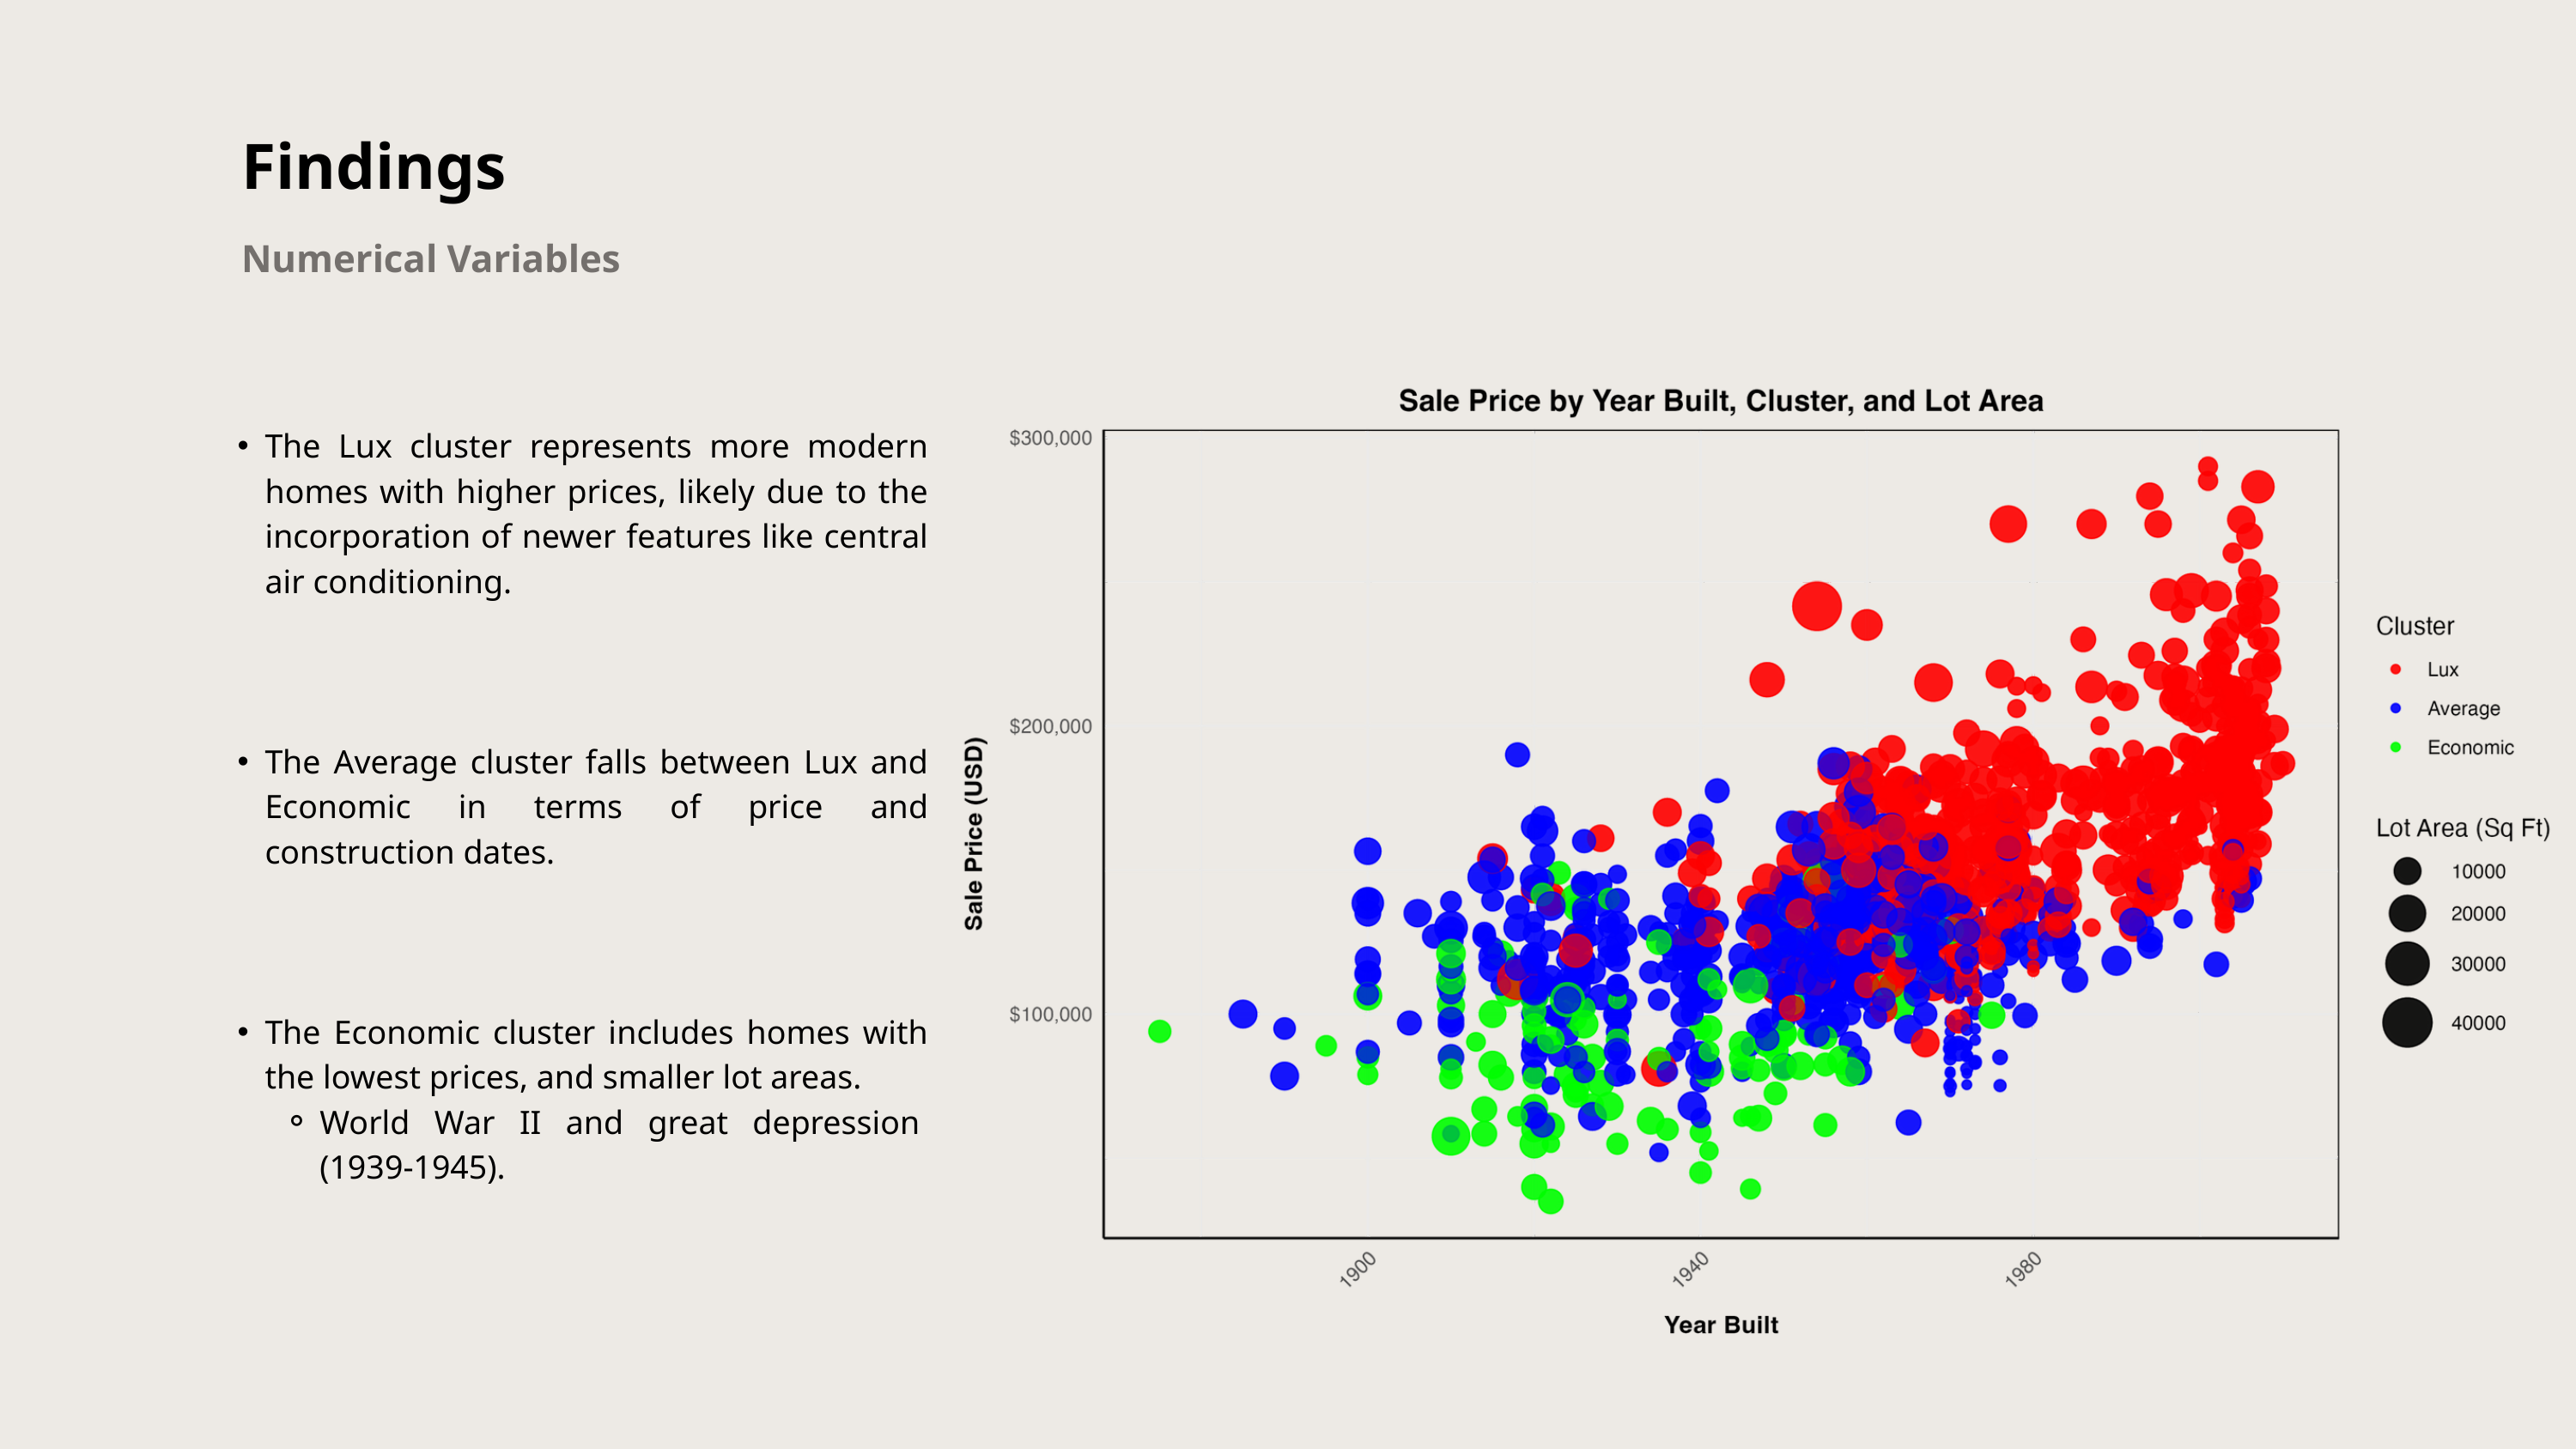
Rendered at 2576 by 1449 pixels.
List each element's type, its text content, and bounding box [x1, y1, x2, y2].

text_box The Lux cluster represents more modern homes with higher prices, likely due to the incorporation of newer features like central air conditioning. The Average cluster falls between Lux and Economic in terms of price and construction dates. The Economic cluster includes homes with the lowest prices, and smaller lot areas. World War II and great depression (1939-1945). [210, 419, 929, 1231]
text_box [952, 377, 2576, 1351]
text_box Numerical Variables [241, 220, 1060, 280]
text_box Findings [241, 139, 1091, 203]
